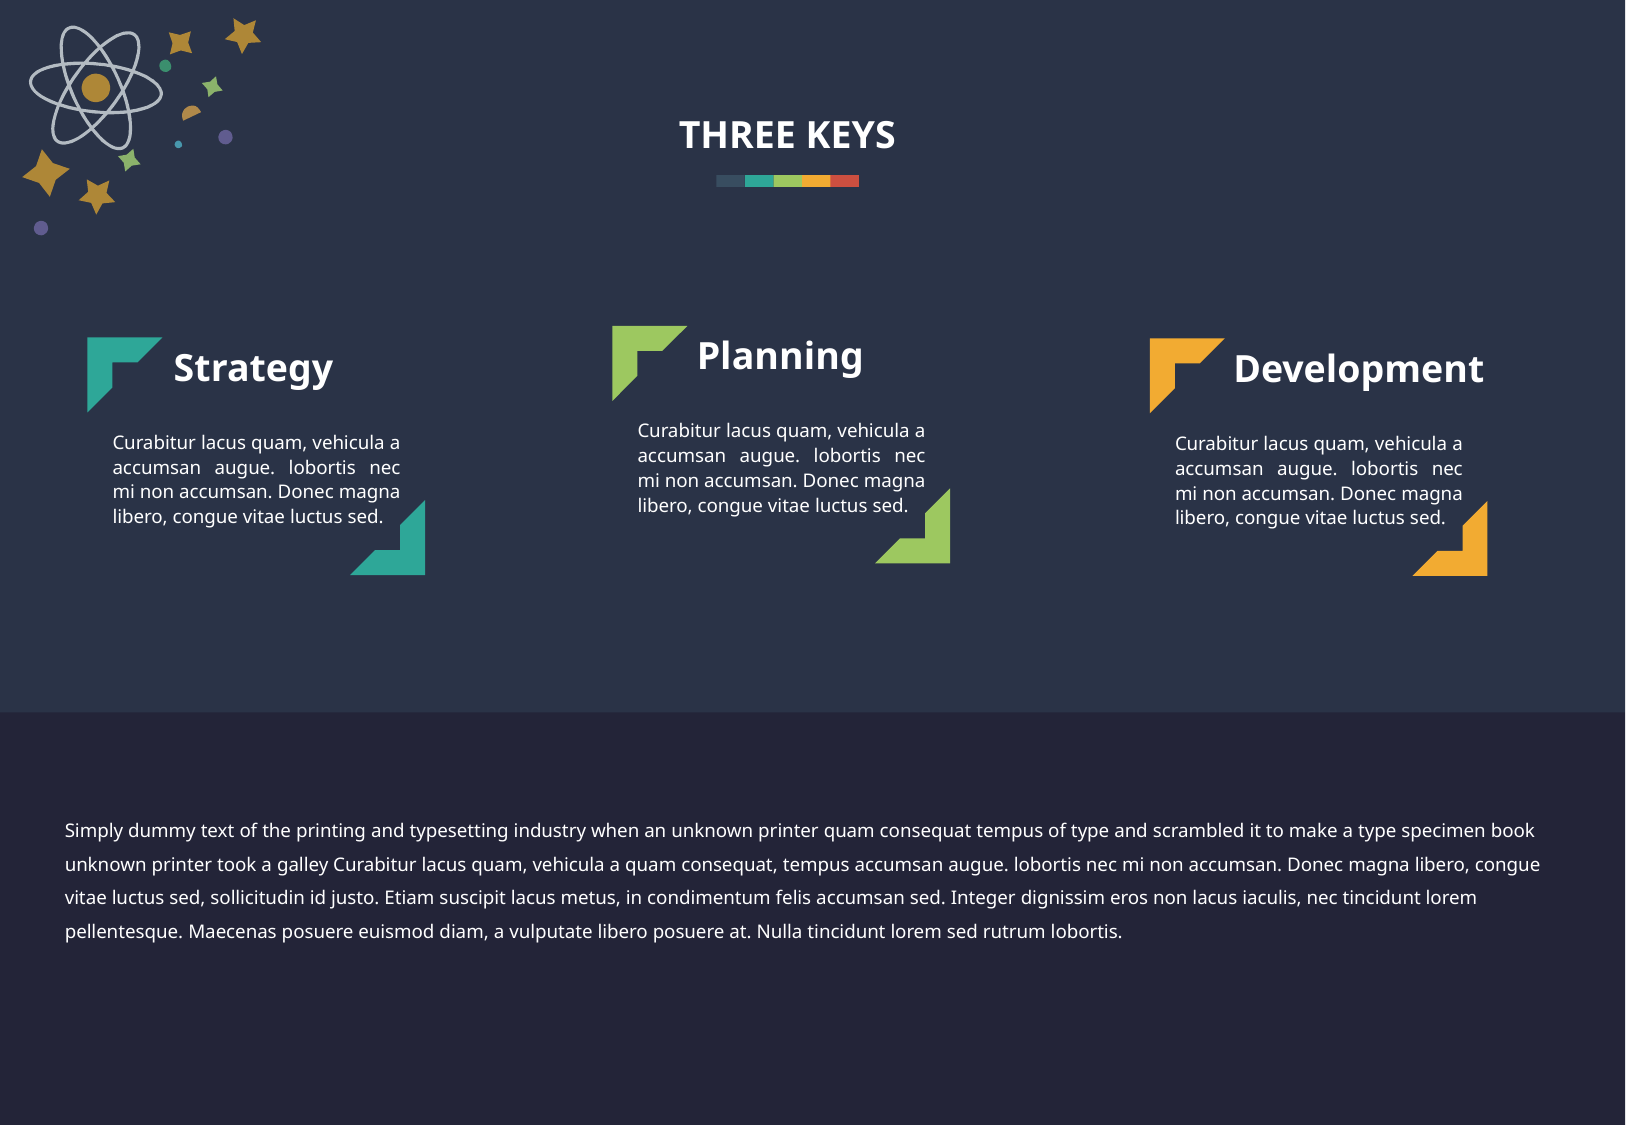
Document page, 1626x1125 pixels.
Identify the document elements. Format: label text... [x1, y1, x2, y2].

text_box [1149, 337, 1491, 576]
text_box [716, 174, 859, 187]
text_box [87, 336, 425, 575]
picture [0, 0, 1625, 713]
text_box Simply dummy text of the printing and typesetting industry when an unknown printer quam consequat tempus of type and scrambled it to make a type specimen book unknown printer took a galley Curabitur lacus quam, vehicula a quam consequat, tempus accumsan augue. lobortis nec mi non accumsan. Donec magna libero, congue vitae luctus sed, sollicitudin id justo. Etiam suscipit lacus metus, in condimentum felis accumsan sed. Integer dignissim eros non lacus iaculis, nec tincidunt lorem pellentesque. Maecenas posuere euismod diam, a vulputate libero posuere at. Nulla tincidunt lorem sed rutrum lobortis. [49, 799, 1563, 1017]
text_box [612, 324, 950, 564]
